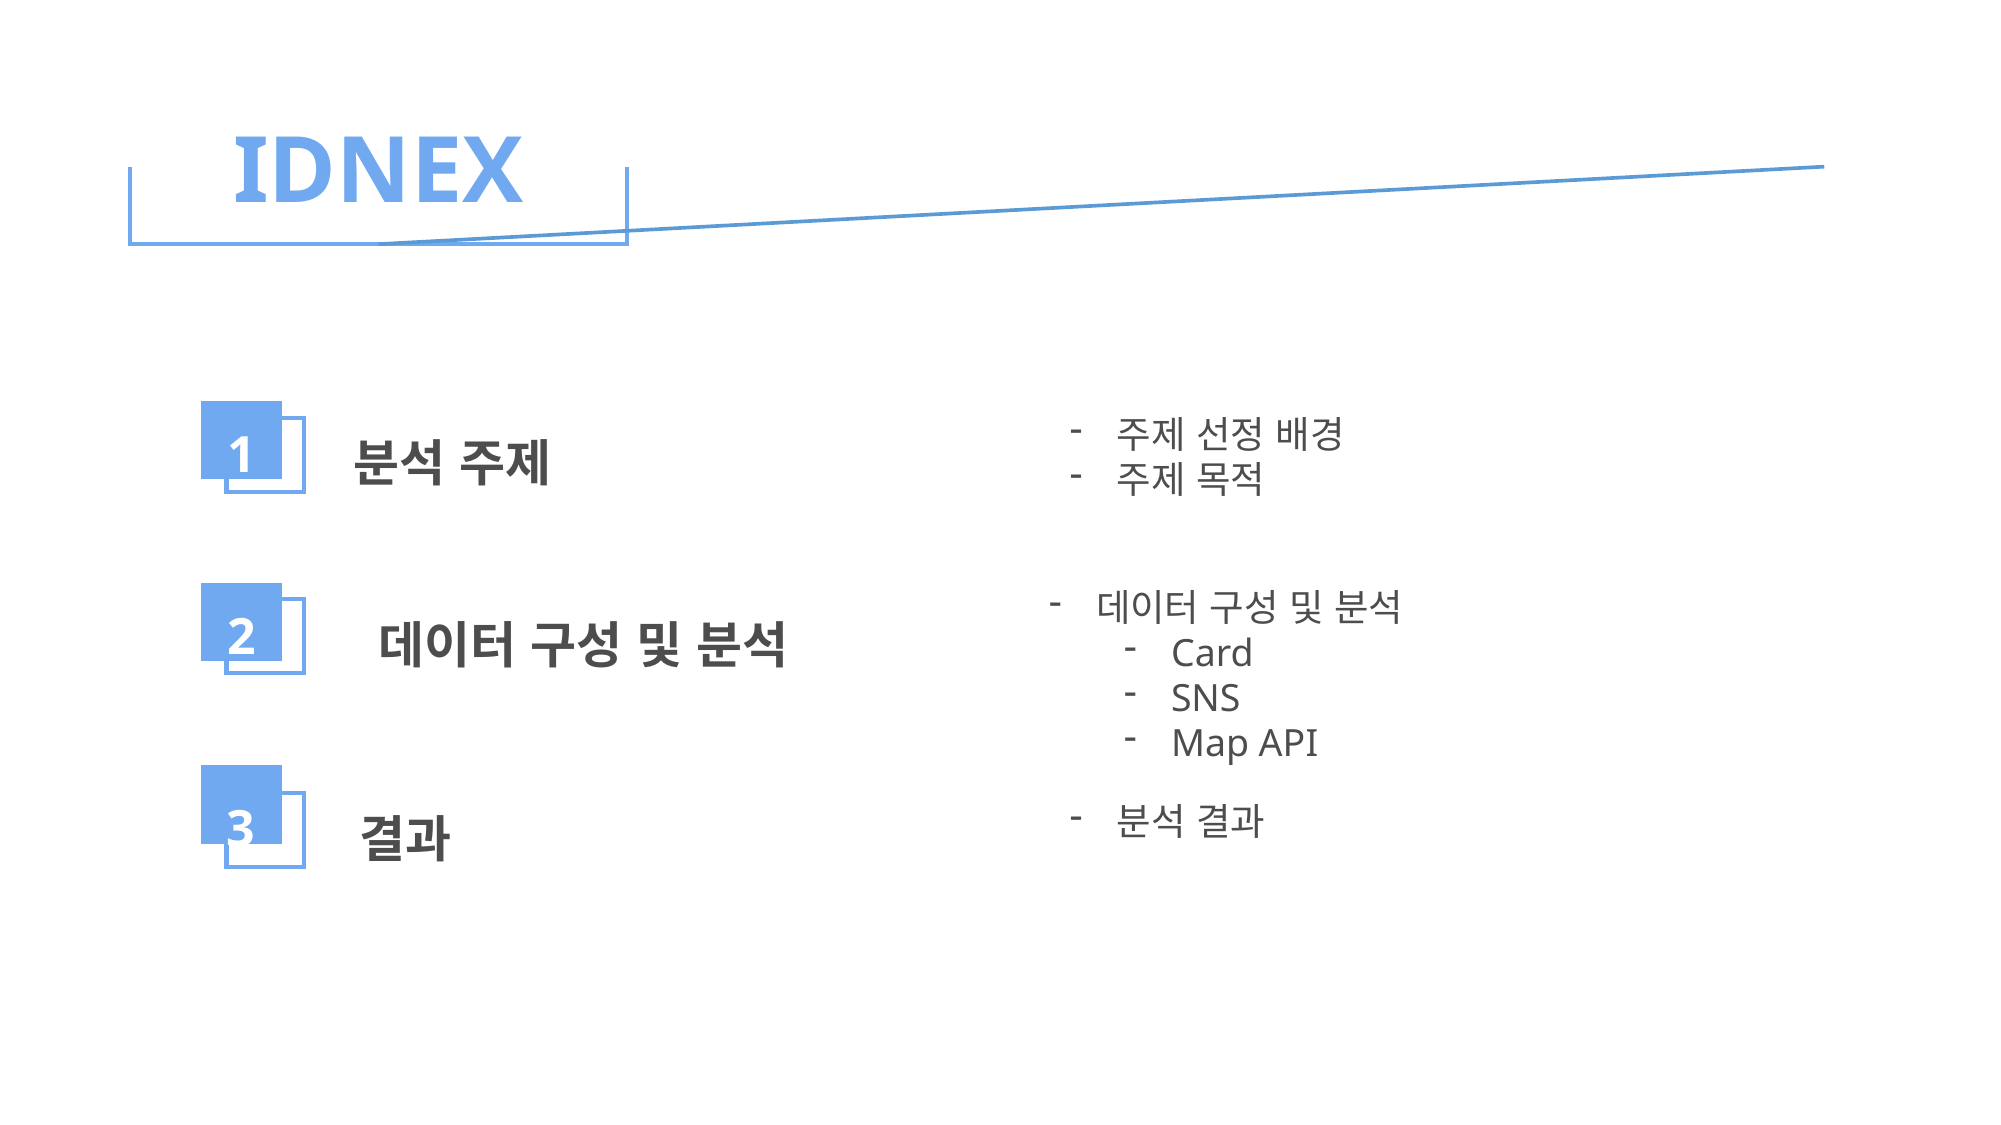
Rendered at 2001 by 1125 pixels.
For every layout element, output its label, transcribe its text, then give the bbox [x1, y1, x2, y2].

text_box 데이터 구성 및 분석 Card SNS Map API [1034, 576, 1465, 772]
text_box 주제 선정 배경 주제 목적 [1055, 403, 1397, 509]
text_box IDNEX [202, 103, 555, 229]
text_box [130, 166, 628, 245]
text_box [202, 385, 828, 1022]
text_box 분석 결과 [1055, 790, 1600, 851]
